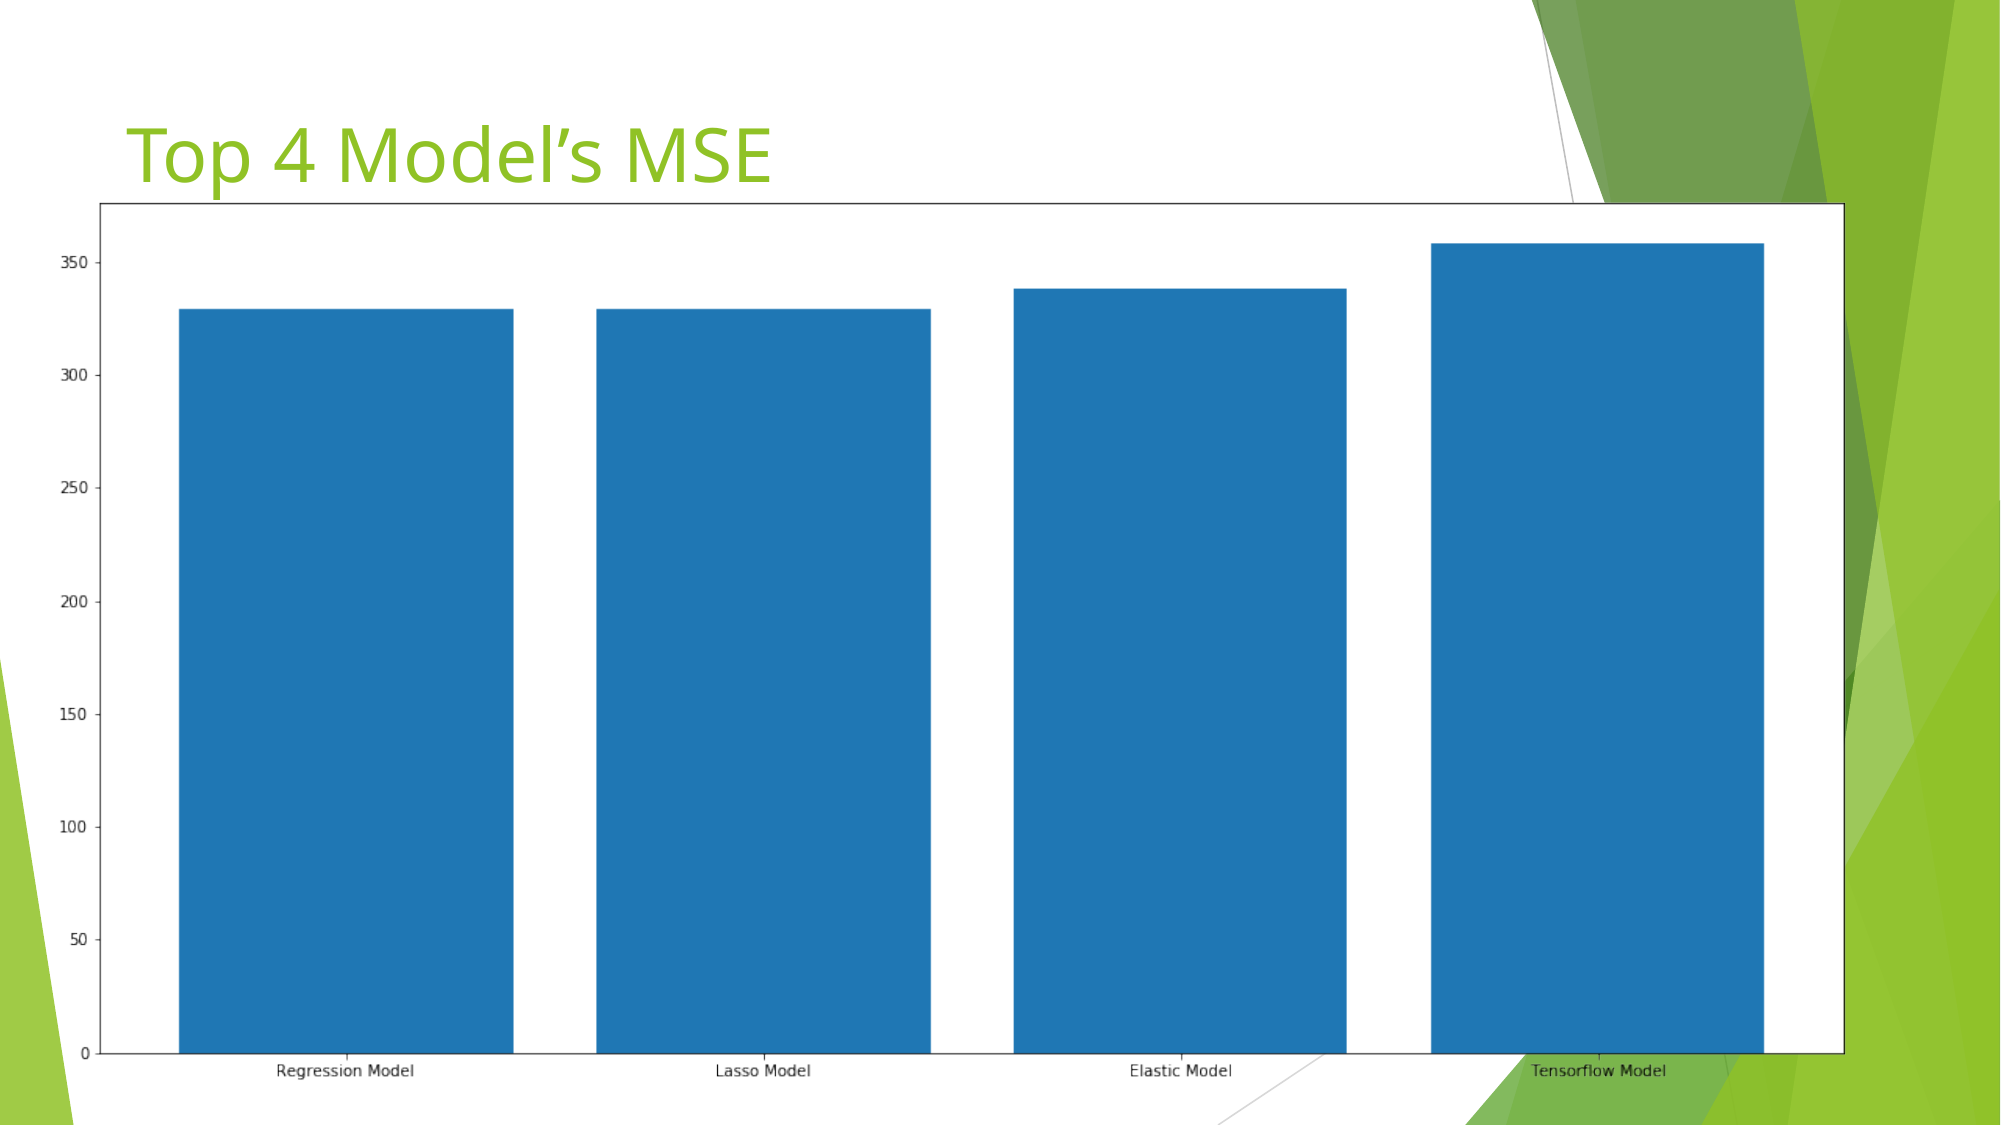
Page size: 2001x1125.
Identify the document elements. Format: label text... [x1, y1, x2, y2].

picture [47, 192, 1855, 1092]
title Top 4 Model’s MSE [111, 99, 1522, 190]
